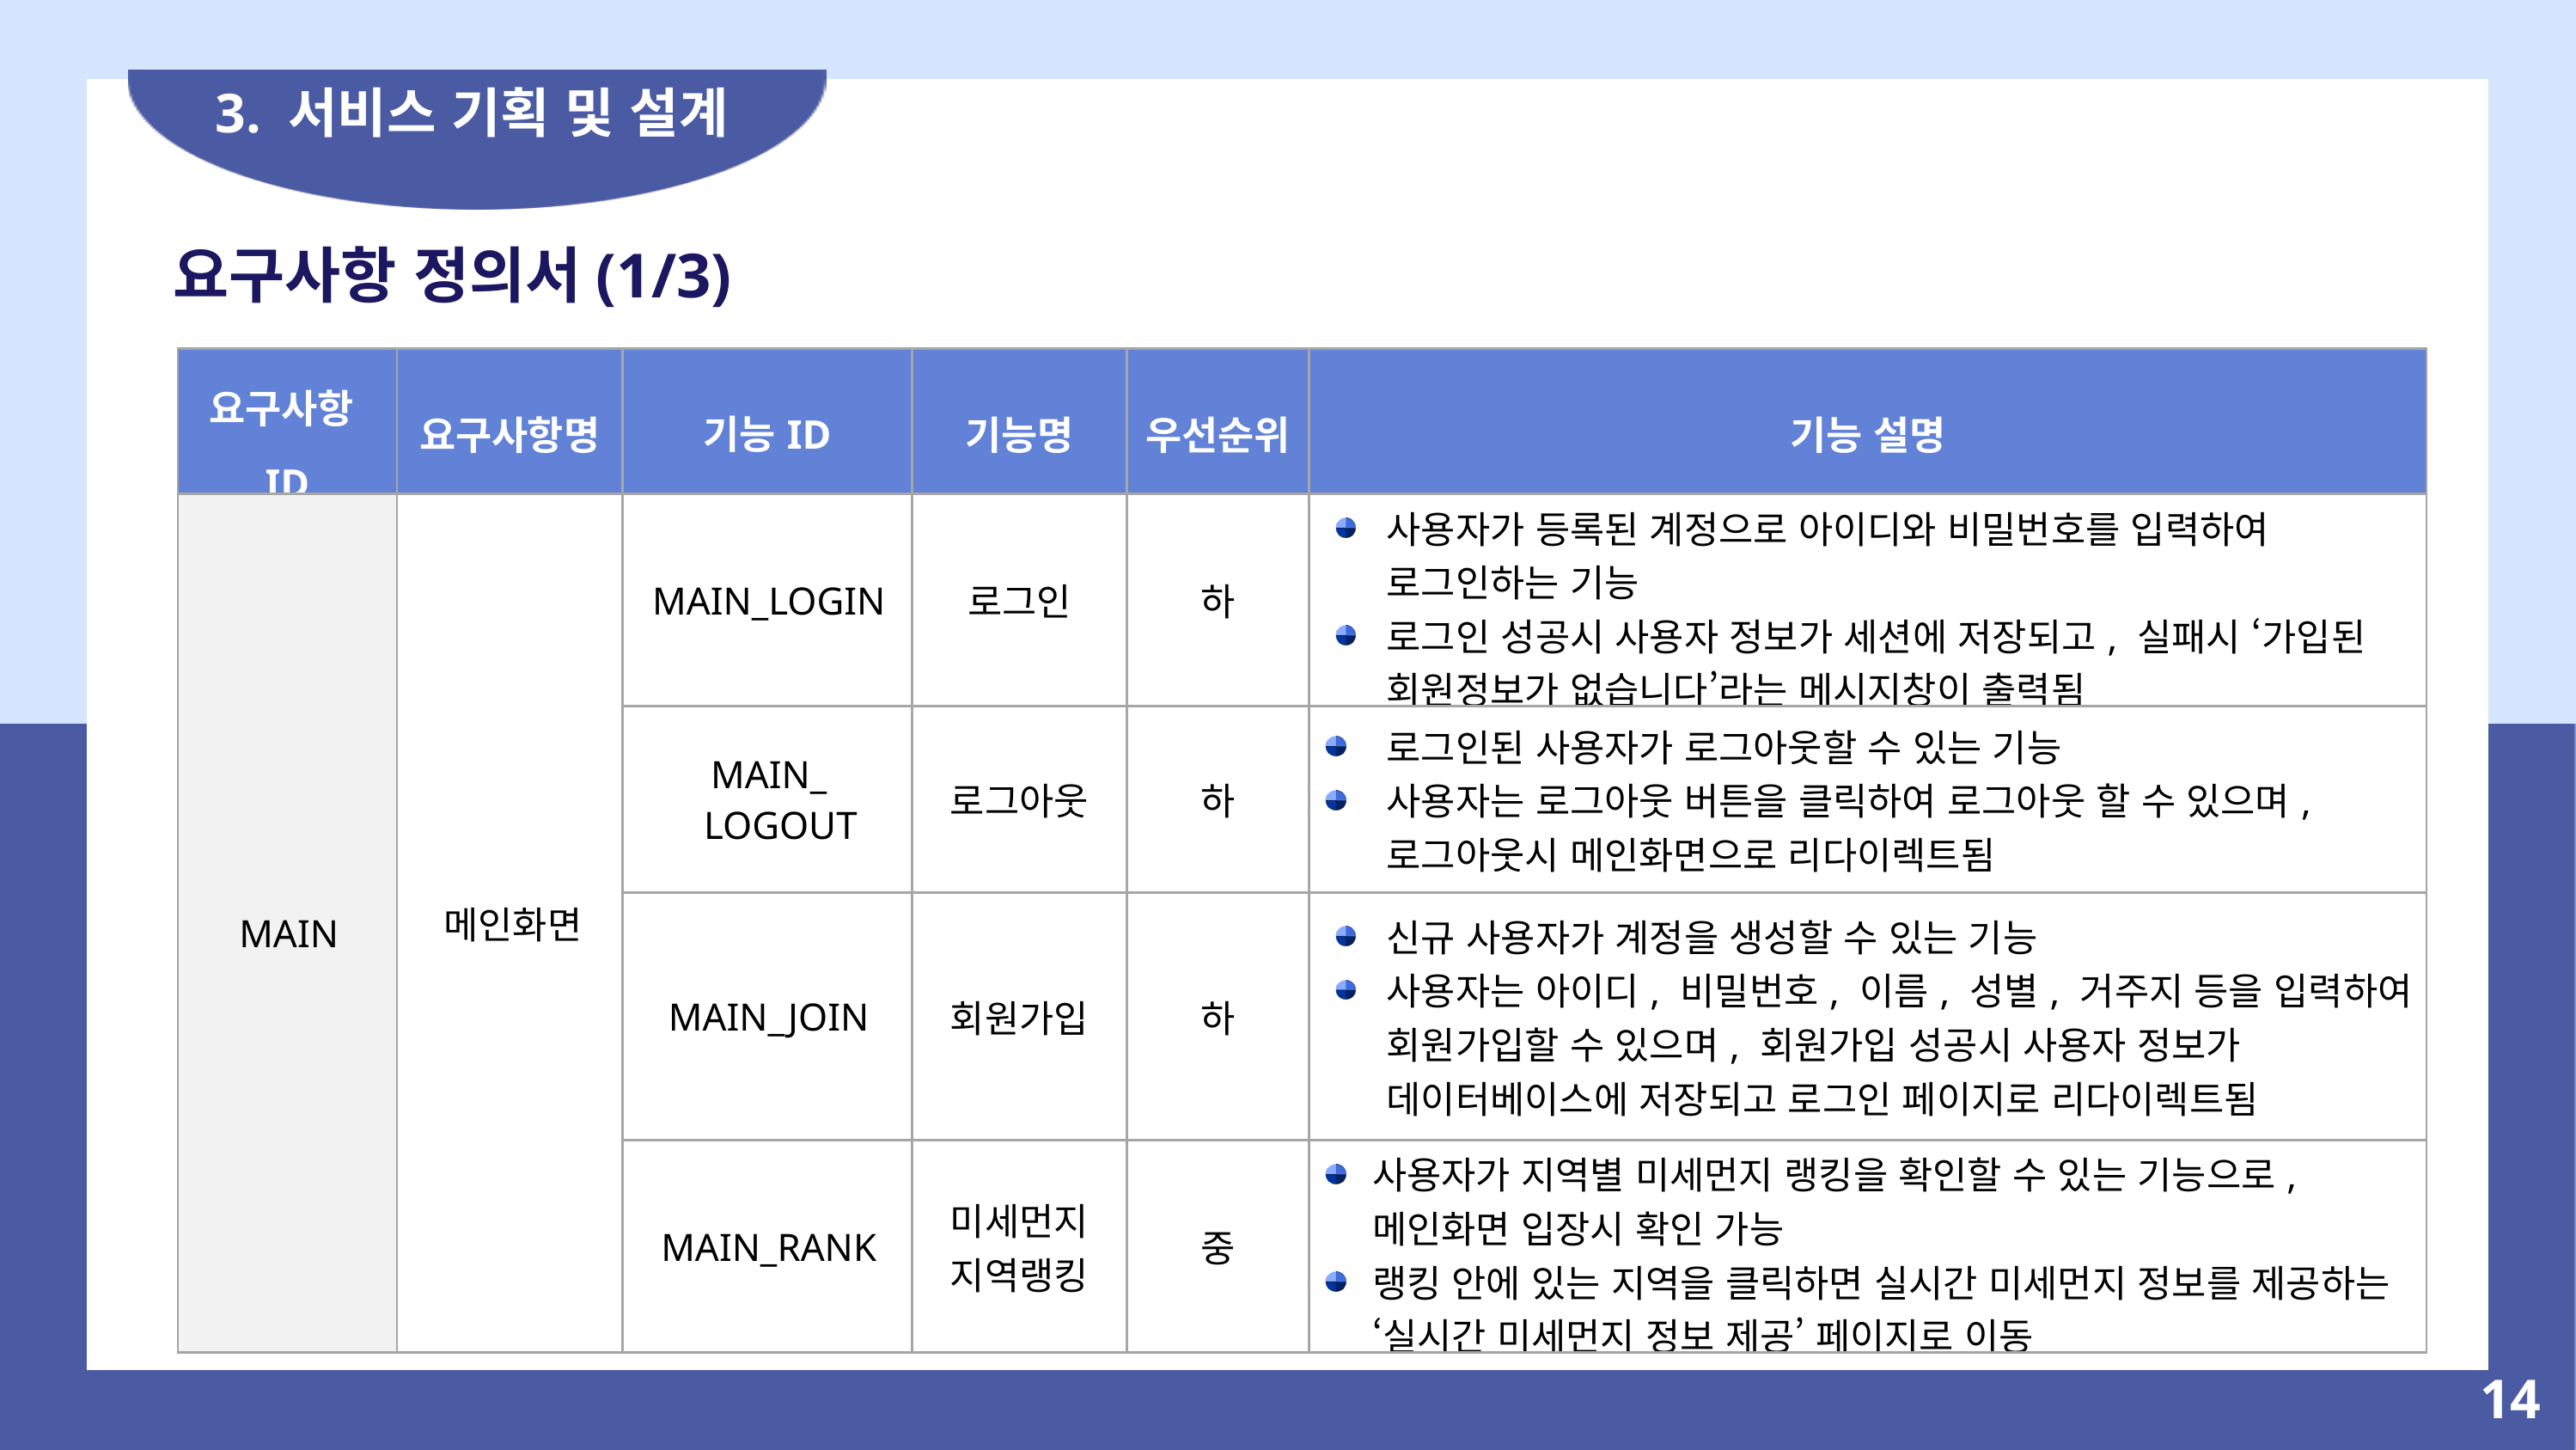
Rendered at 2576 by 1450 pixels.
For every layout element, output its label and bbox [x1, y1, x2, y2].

text_box [87, 78, 2488, 1370]
text_box [127, 69, 827, 210]
text_box [0, 724, 2576, 1450]
table_cell [82, 724, 2492, 1380]
